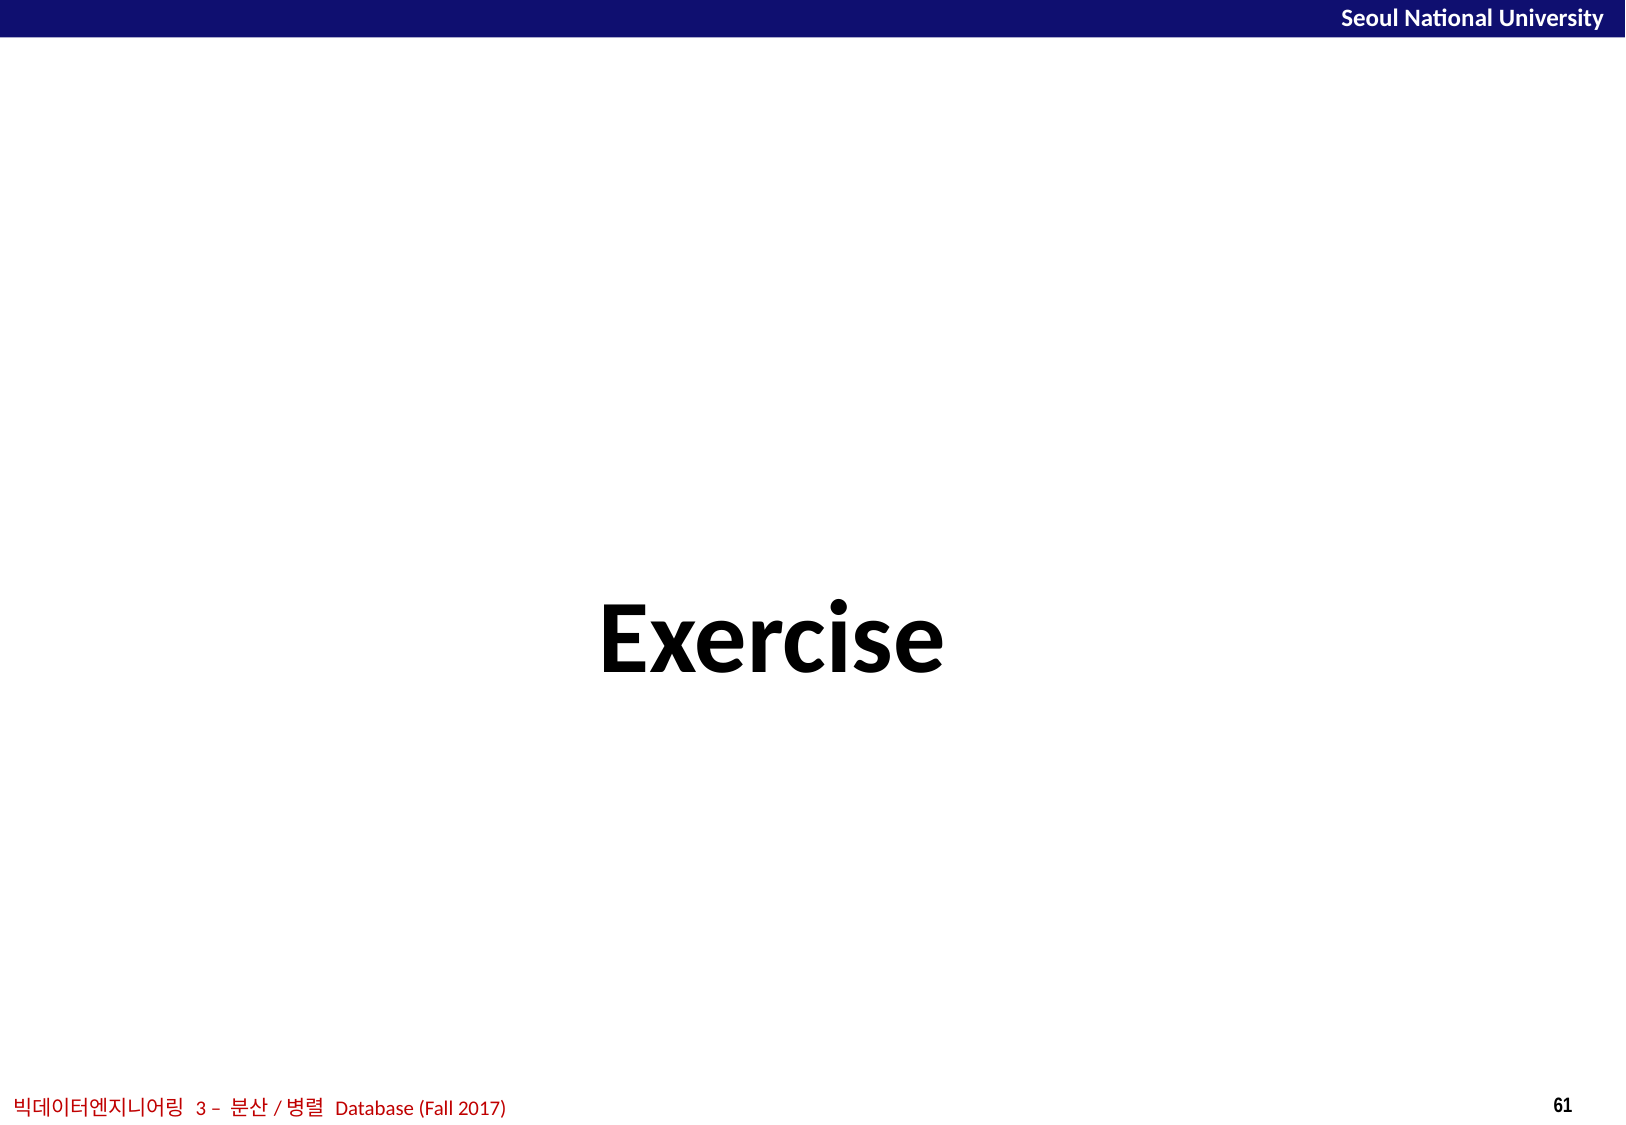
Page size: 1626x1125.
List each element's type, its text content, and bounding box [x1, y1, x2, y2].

list Exercise [70, 223, 1474, 1040]
